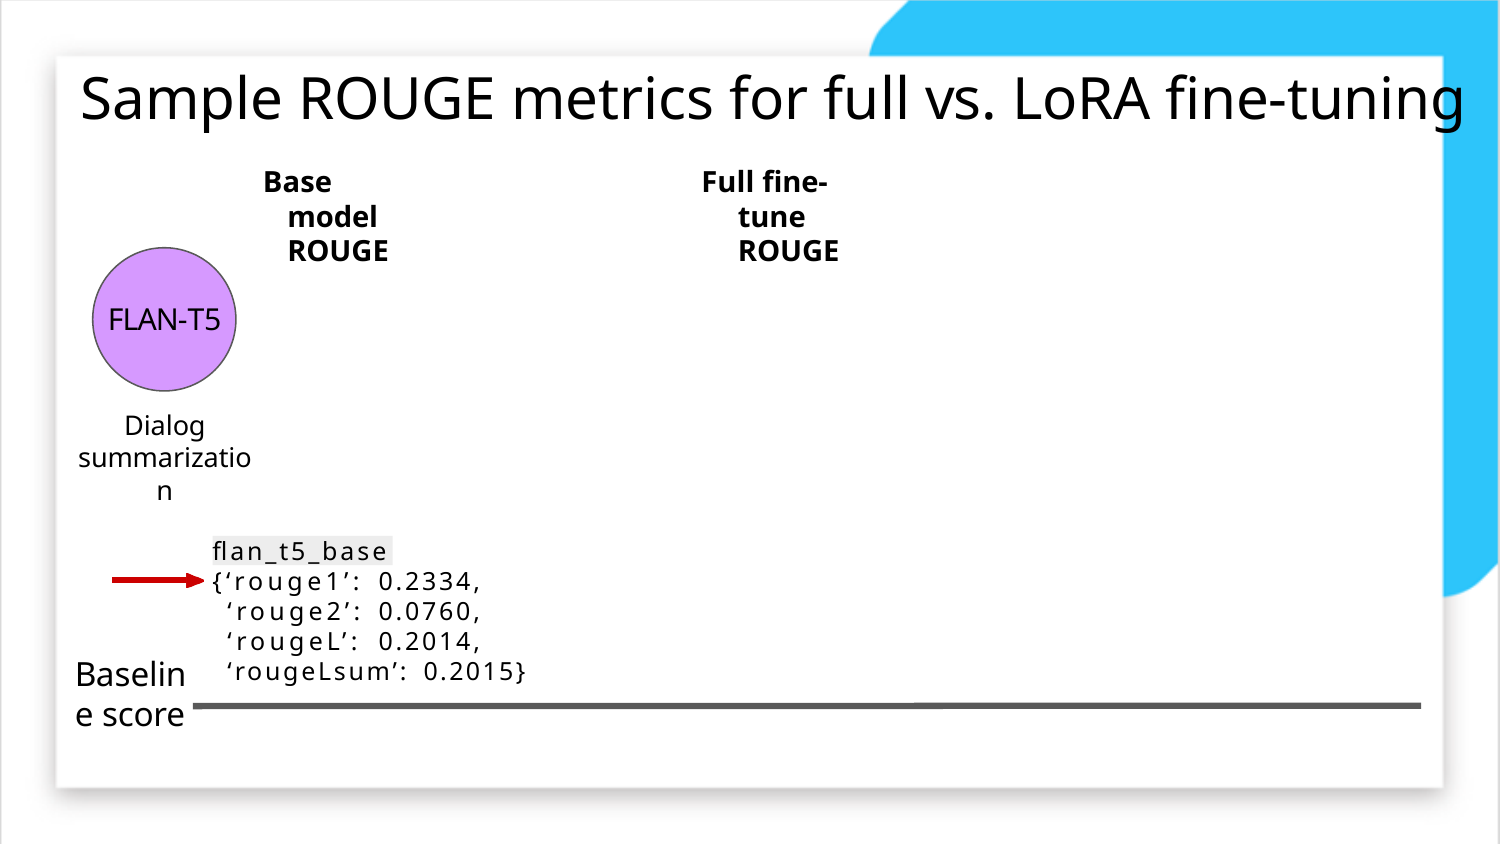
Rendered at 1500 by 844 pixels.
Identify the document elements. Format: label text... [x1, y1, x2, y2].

text_box Baseline score [73, 651, 200, 733]
text_box Base model ROUGE [261, 161, 414, 268]
text_box {‘rouge1’: 0.2334, [211, 563, 484, 595]
title Sample ROUGE metrics for full vs. LoRA fine-tuning [41, 60, 1500, 203]
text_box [112, 573, 204, 588]
text_box FLAN-T5 Dialog summarization [75, 299, 254, 506]
text_box Full fine-tune ROUGE [700, 161, 877, 268]
text_box ‘rouge2’: 0.0760, ‘rougeL’: 0.2014, ‘rougeLsum’: 0.2015} [226, 593, 529, 685]
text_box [92, 247, 237, 392]
picture [0, 0, 1500, 844]
text_box flan_t5_base [212, 535, 393, 563]
